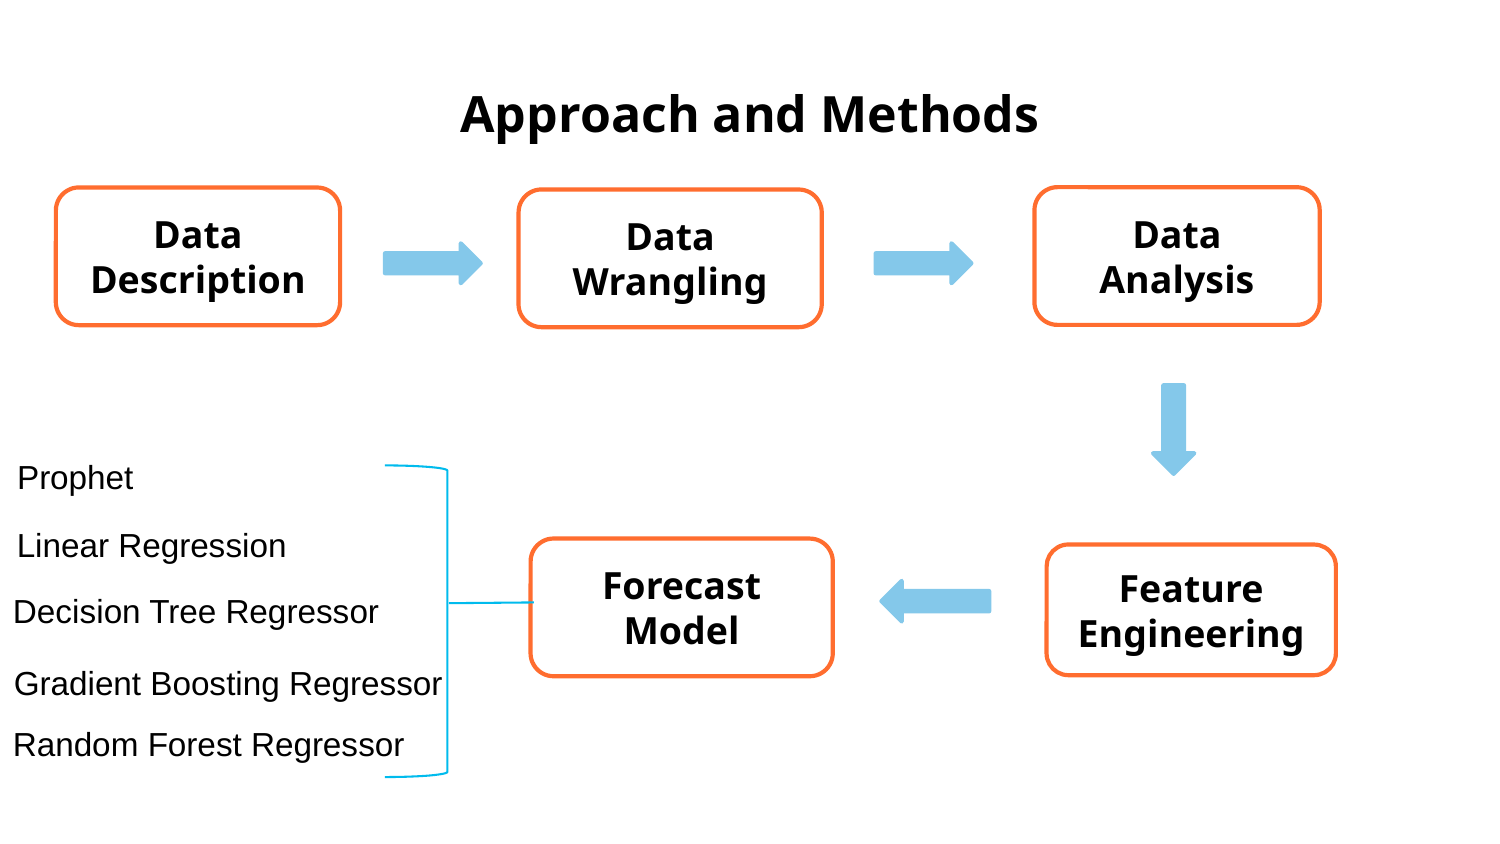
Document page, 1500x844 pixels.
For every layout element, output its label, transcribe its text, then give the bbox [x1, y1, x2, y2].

text_box Gradient Boosting Regressor [0, 654, 505, 710]
text_box Data Analysis [1032, 185, 1322, 327]
text_box [879, 578, 992, 624]
text_box [384, 464, 449, 654]
text_box Linear Regression [1, 516, 317, 572]
text_box Decision Tree Regressor [0, 582, 402, 638]
text_box [384, 710, 449, 778]
title Approach and Methods [75, 67, 1425, 162]
text_box Data Wrangling [516, 187, 824, 330]
text_box [382, 241, 483, 286]
text_box Feature Engineering [1044, 542, 1338, 678]
text_box Random Forest Regressor [0, 716, 431, 771]
text_box Forecast Model [528, 536, 835, 679]
text_box [873, 241, 974, 286]
text_box [1151, 383, 1197, 476]
text_box Prophet [2, 448, 260, 504]
text_box Data Description [53, 185, 343, 328]
